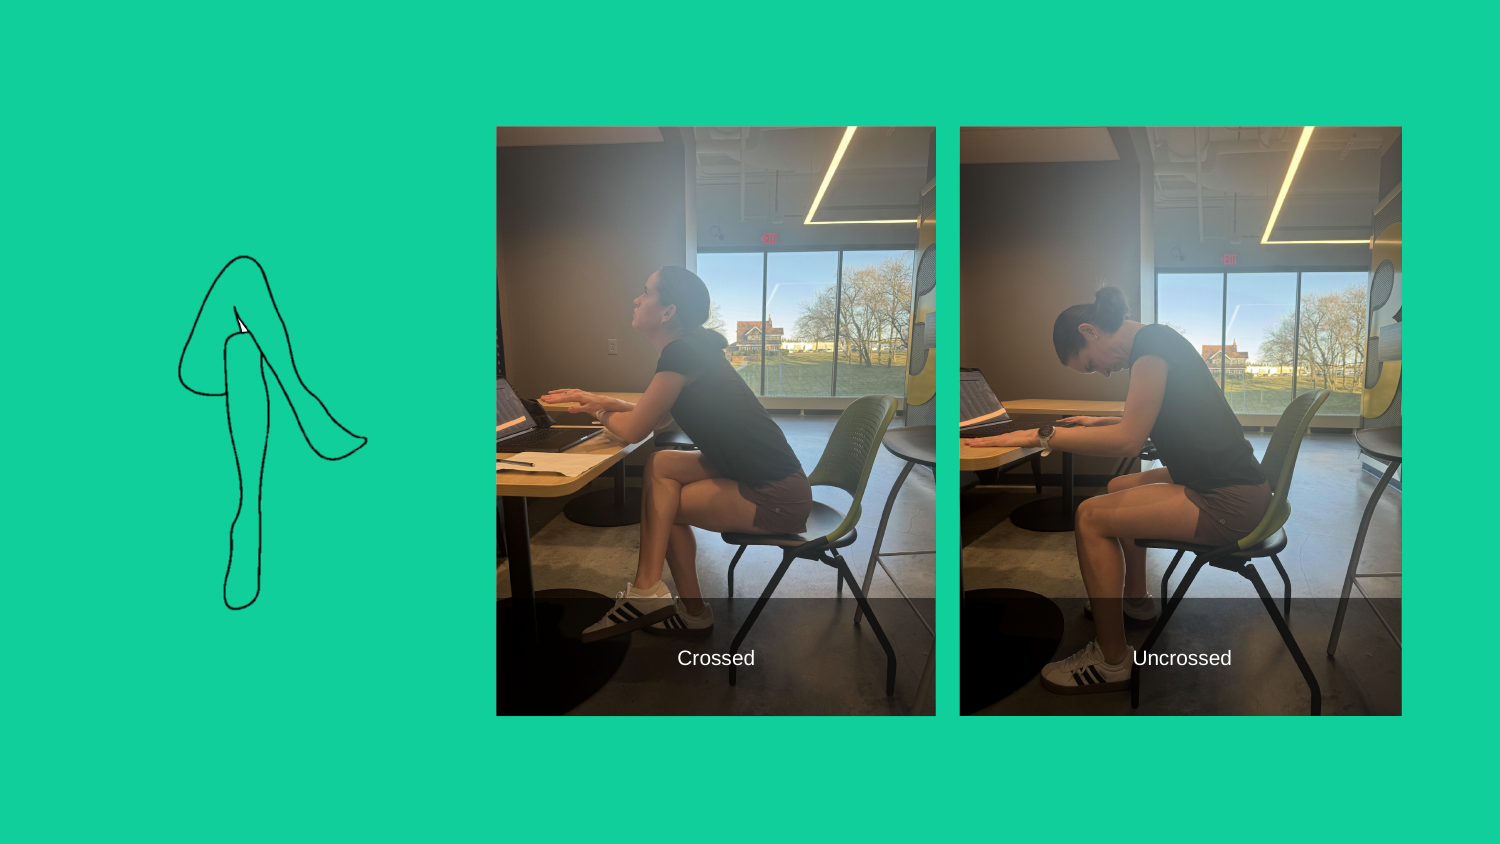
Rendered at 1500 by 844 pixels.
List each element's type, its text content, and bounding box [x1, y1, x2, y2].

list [885, 200, 1476, 643]
text_box Crossed [496, 649, 936, 717]
picture [14, 127, 936, 691]
picture [960, 127, 1402, 200]
text_box Uncrossed [963, 651, 1402, 716]
